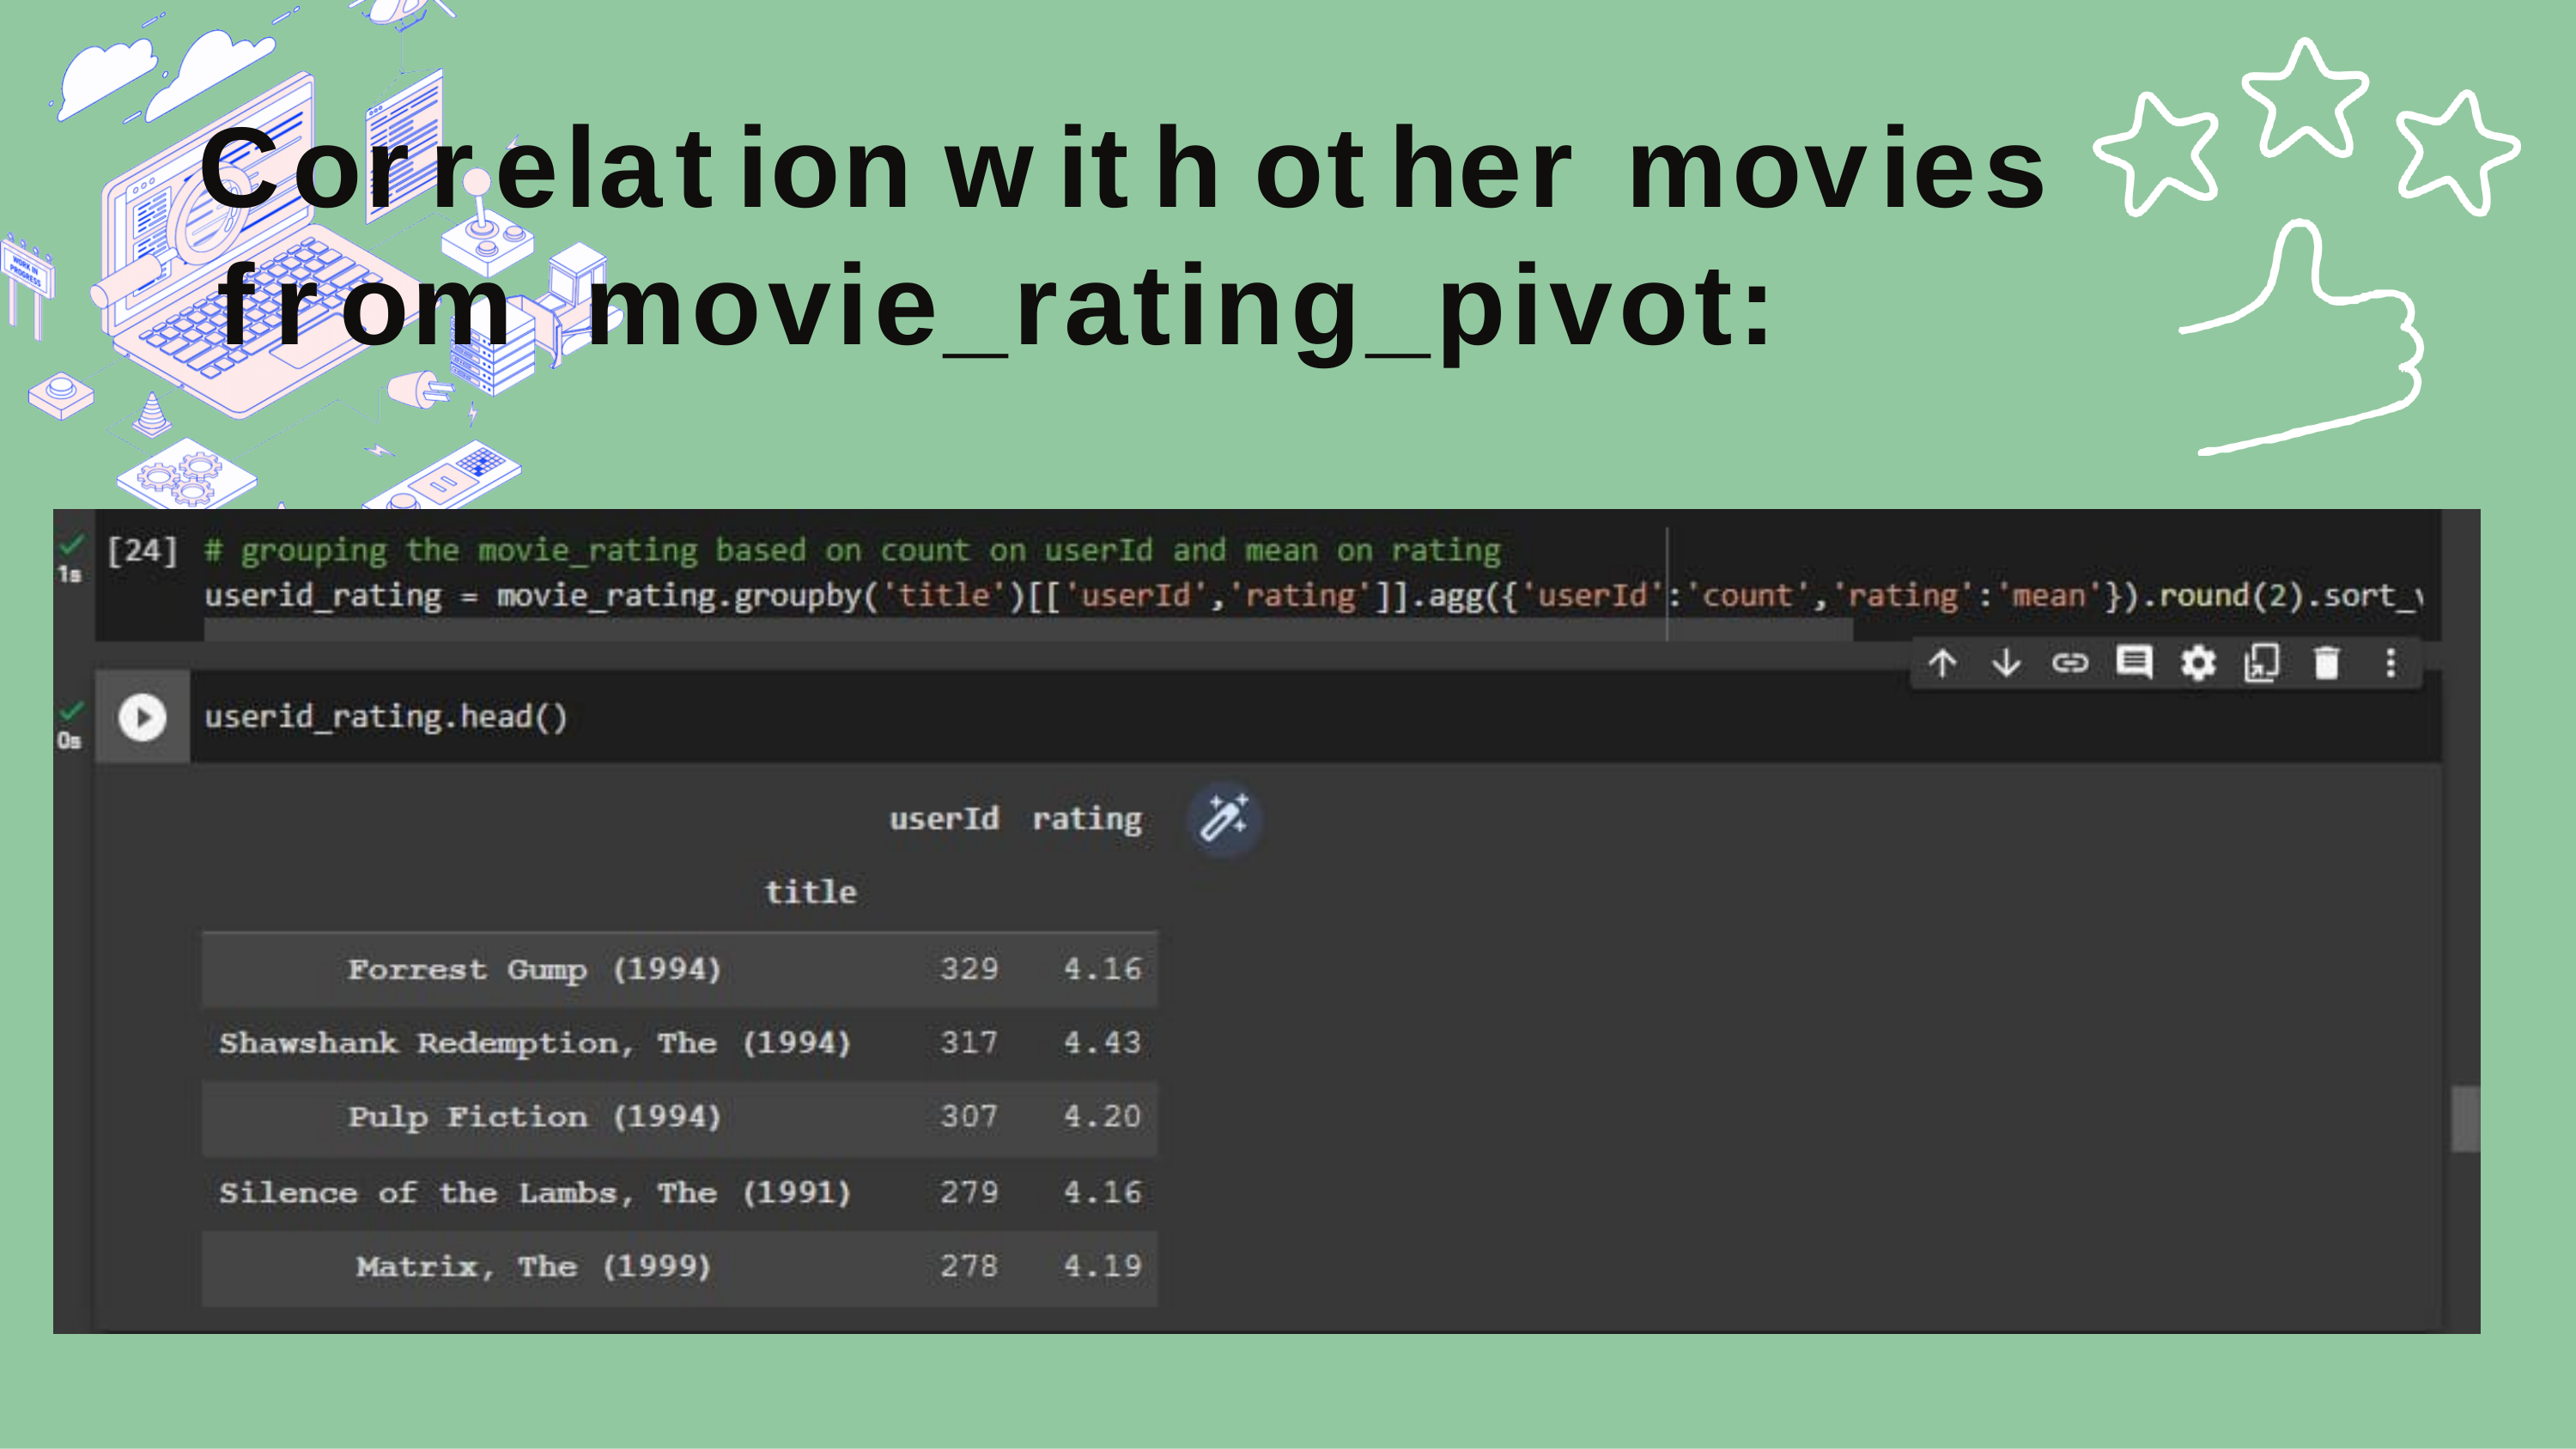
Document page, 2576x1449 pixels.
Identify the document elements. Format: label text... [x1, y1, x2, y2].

title Correlation with other movies from movie_rating_pivot: [627, 89, 2087, 368]
picture [2092, 37, 2522, 456]
picture [0, 0, 2482, 1334]
text_box [0, 0, 2576, 1449]
